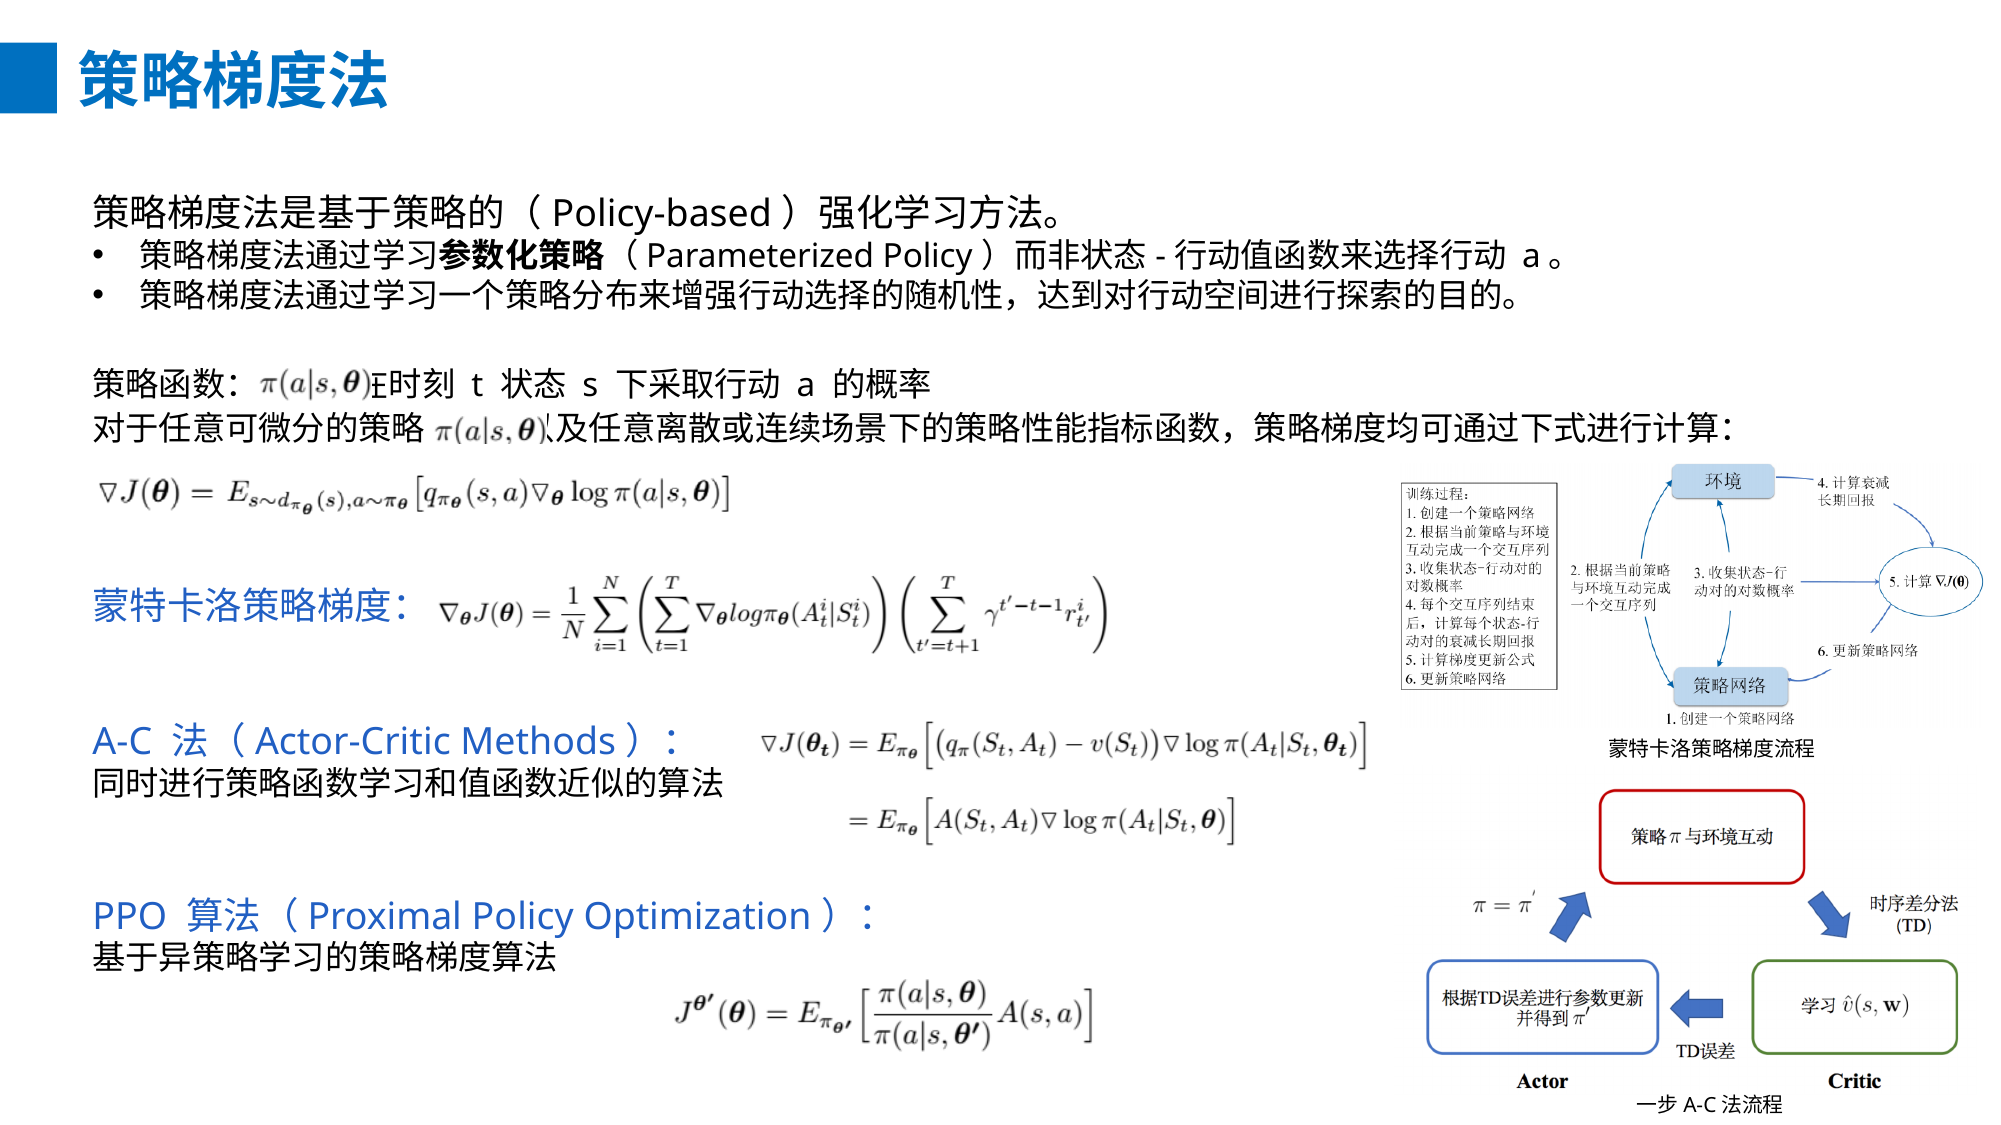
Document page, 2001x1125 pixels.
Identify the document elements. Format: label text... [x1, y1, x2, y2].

picture [741, 710, 1376, 854]
list 策略梯度法 [77, 49, 1588, 107]
picture [258, 356, 372, 402]
text_box 蒙特卡洛策略梯度流程 [1593, 729, 1883, 765]
text_box 策略梯度法是基于策略的（Policy-based）强化学习方法。 策略梯度法通过学习参数化策略（Parameterized Policy）而非状态-行动值函数来选择行动 a。 策略梯度法通过学习一个策略分布来增强行动选择的随机性，达到对行动空间进行探索的目的。 策略函数： 在时刻 t 状态 s 下采取行动 a 的概率 对于任意可微分的策略 以及任意离散或连续场景下的策略性能指标函数，策略梯度均可通过下式进行计算： 蒙特卡洛策略梯度： A-C 法（Actor-Critic Methods）： 同时进行策略函数学习和值函数近似的算法 PPO 算法（Proximal Policy Optimization）： 基于异策略学习的策略梯度算法 [77, 181, 1883, 984]
picture [433, 568, 1109, 658]
picture [1394, 765, 1977, 1095]
text_box 一步A-C法流程 [1622, 1095, 1812, 1125]
picture [1394, 452, 1987, 729]
picture [72, 404, 742, 526]
picture [671, 966, 1100, 1053]
